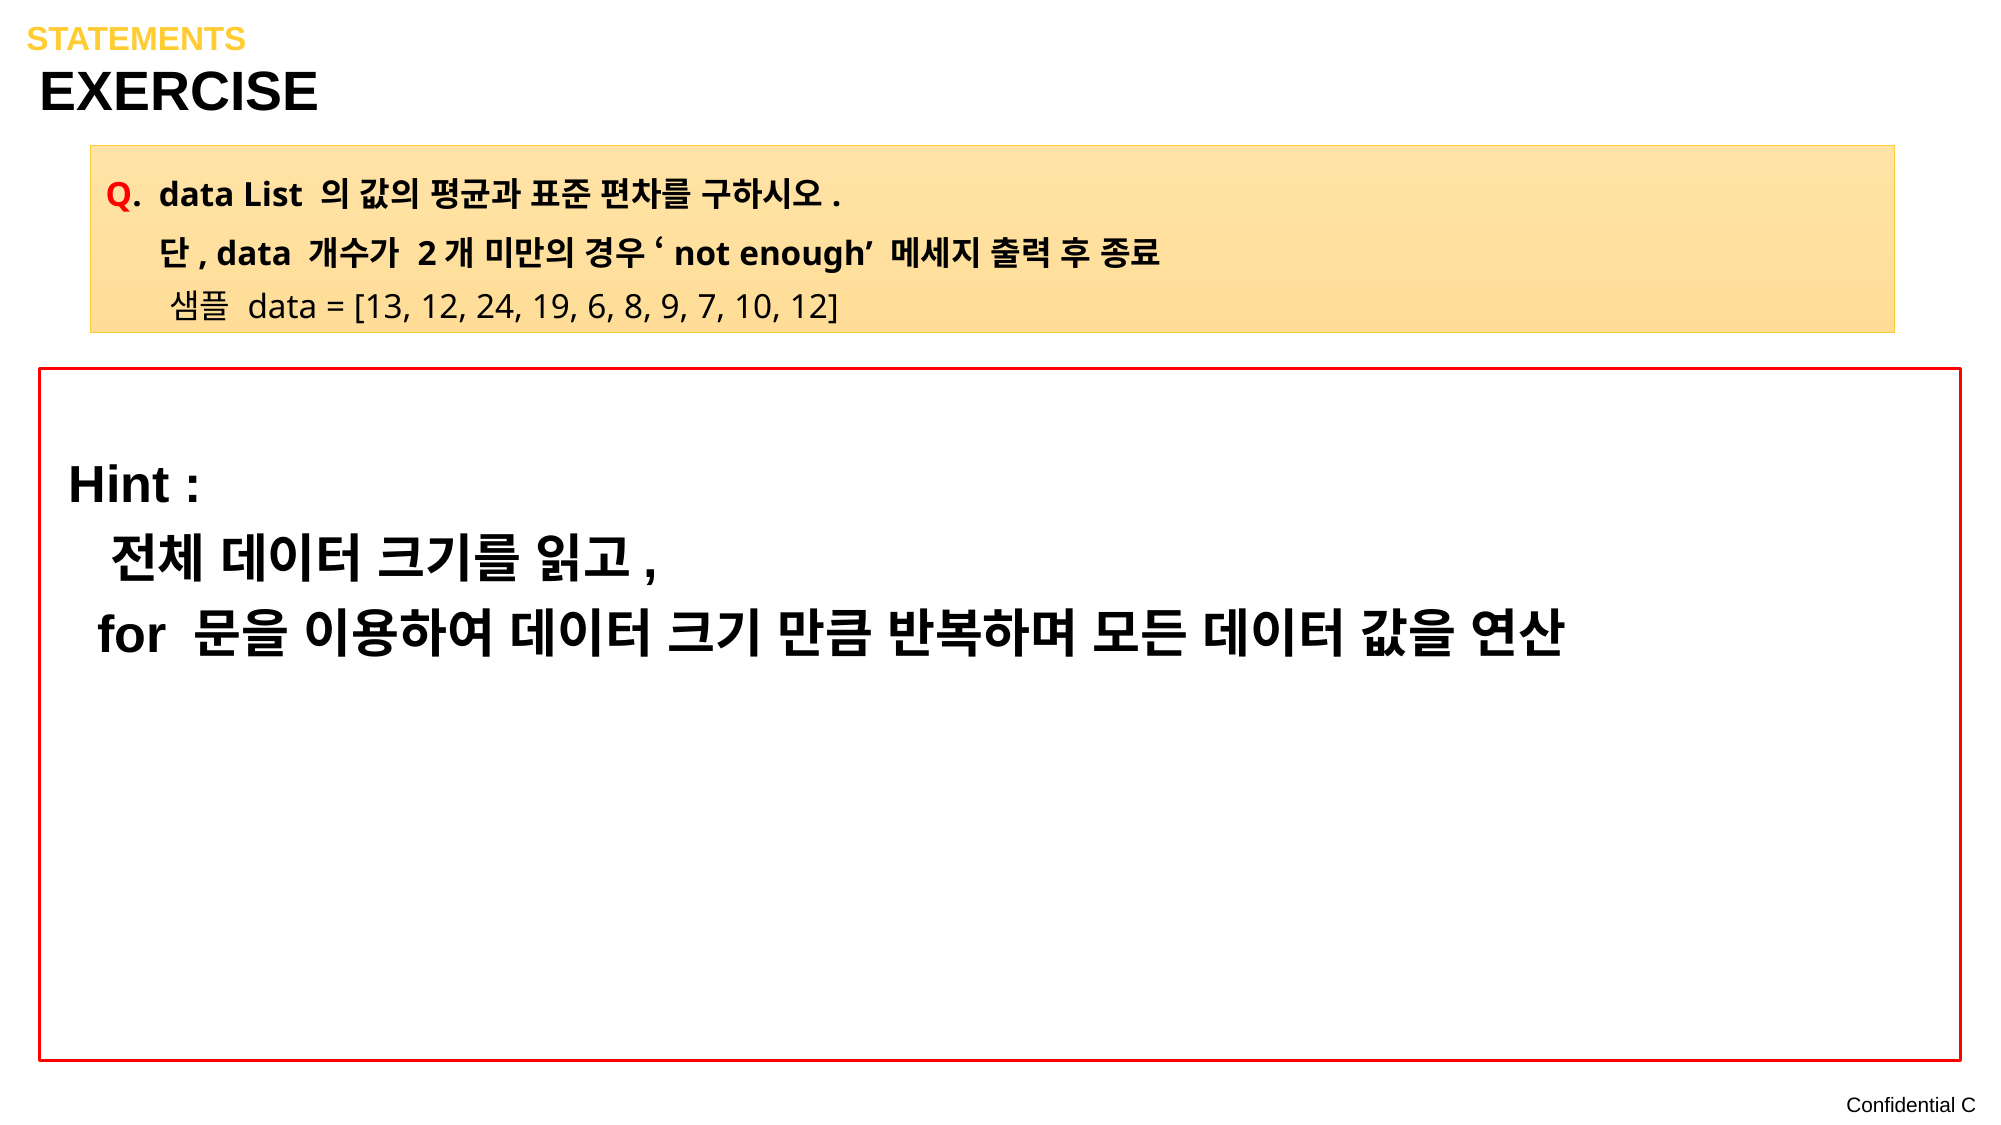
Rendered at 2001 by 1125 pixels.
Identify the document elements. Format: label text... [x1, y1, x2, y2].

title EXERCISE [39, 64, 1961, 122]
list statements [26, 21, 1948, 58]
text_box Q. data List 의 값의 평균과 표준 편차를 구하시오. 단, data 개수가 2개 미만의 경우 ‘not enough’ 메세지 출력 후 종료 샘플 data = [13, 12, 24, 19, 6, 8, 9, 7, 10, 12] [90, 145, 1895, 333]
text_box Hint : 전체 데이터 크기를 읽고, for 문을 이용하여 데이터 크기 만큼 반복하며 모든 데이터 값을 연산 [39, 368, 1961, 1061]
